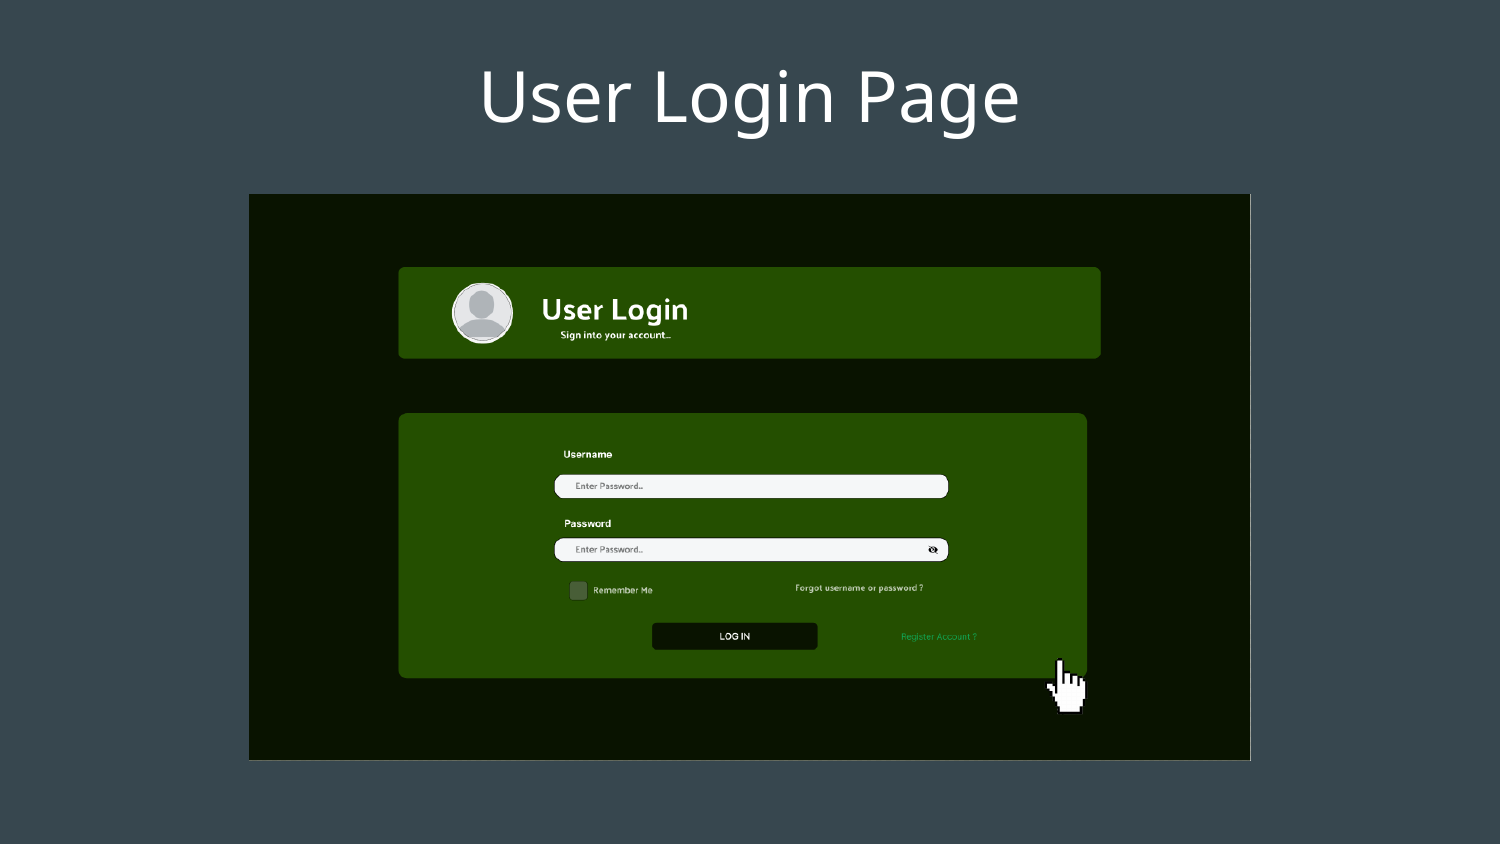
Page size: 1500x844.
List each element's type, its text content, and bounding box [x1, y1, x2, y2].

title User Login Page [110, 0, 1390, 159]
picture [249, 194, 1251, 762]
